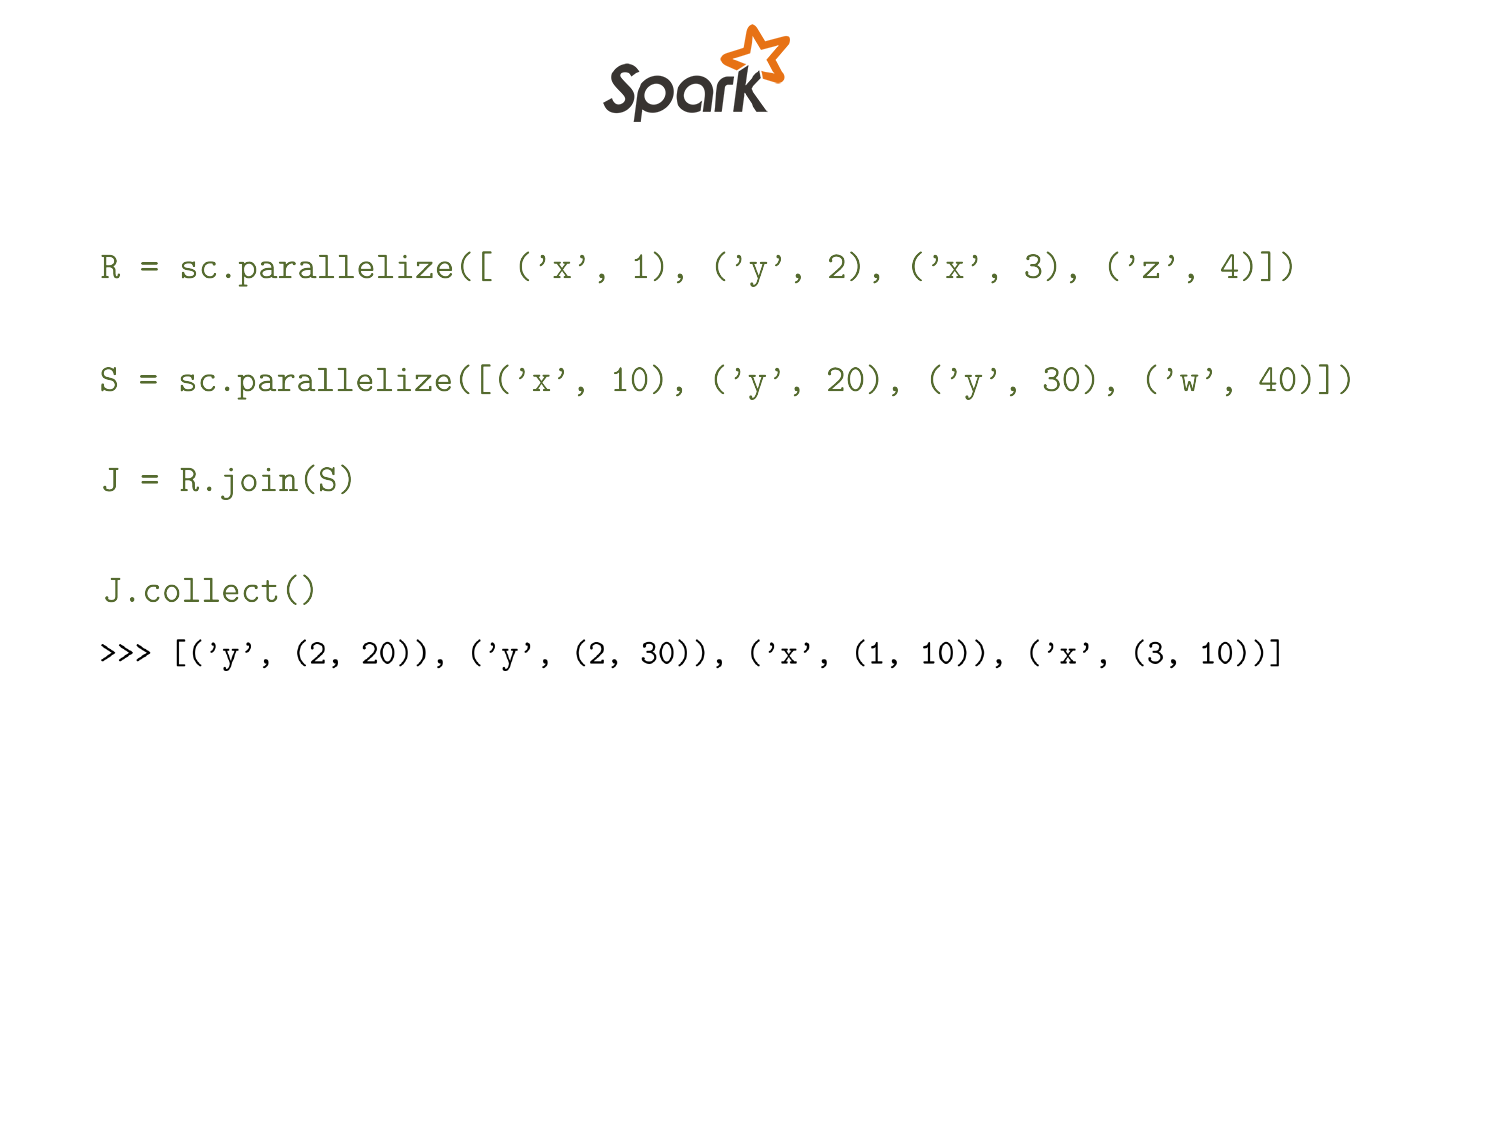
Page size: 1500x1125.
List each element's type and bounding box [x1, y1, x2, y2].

picture [101, 251, 1292, 288]
picture [101, 364, 1350, 400]
picture [603, 24, 790, 122]
picture [105, 574, 314, 605]
picture [101, 639, 1280, 672]
picture [103, 464, 351, 501]
